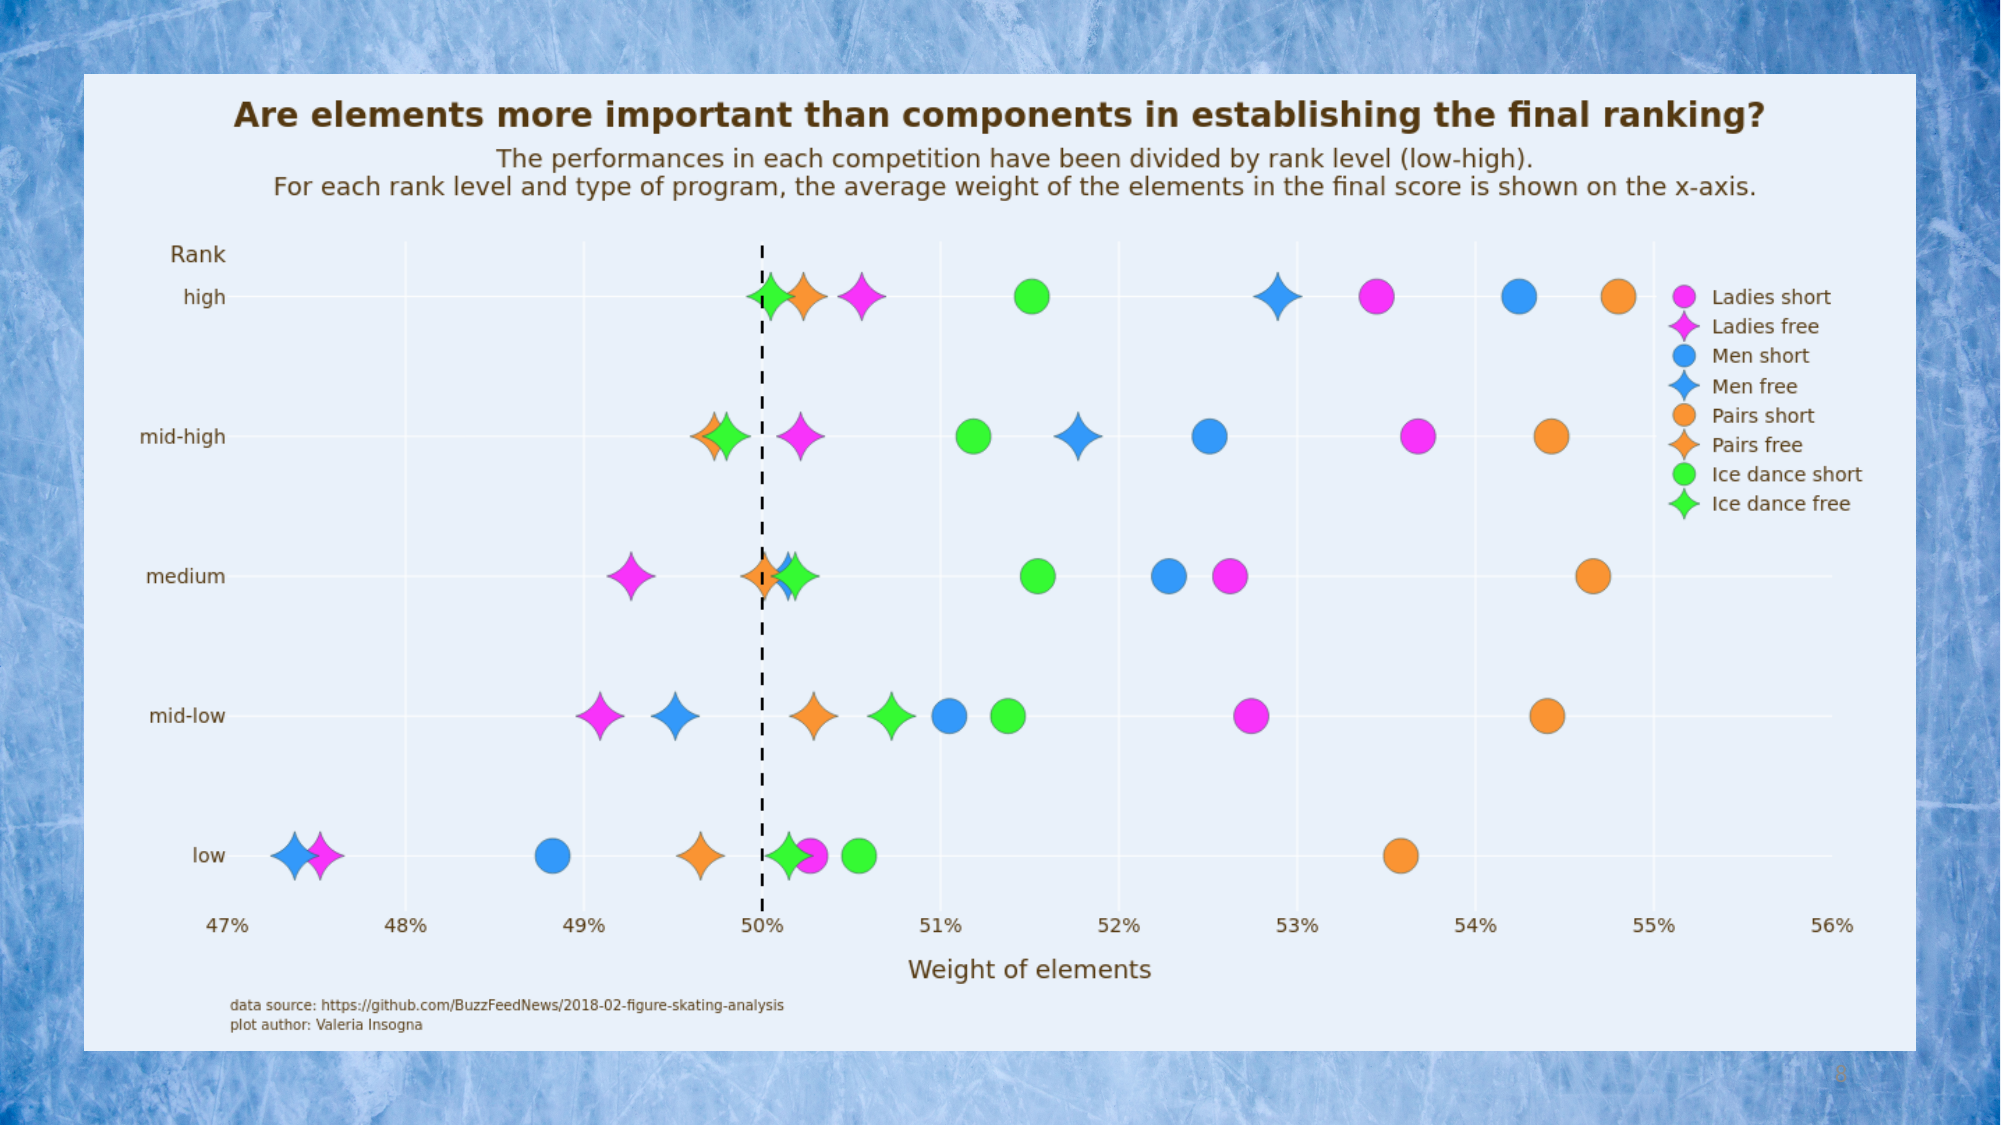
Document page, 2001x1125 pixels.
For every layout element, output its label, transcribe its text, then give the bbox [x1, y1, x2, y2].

slide_number 8 [1412, 1051, 1863, 1103]
picture [0, 0, 2001, 1125]
